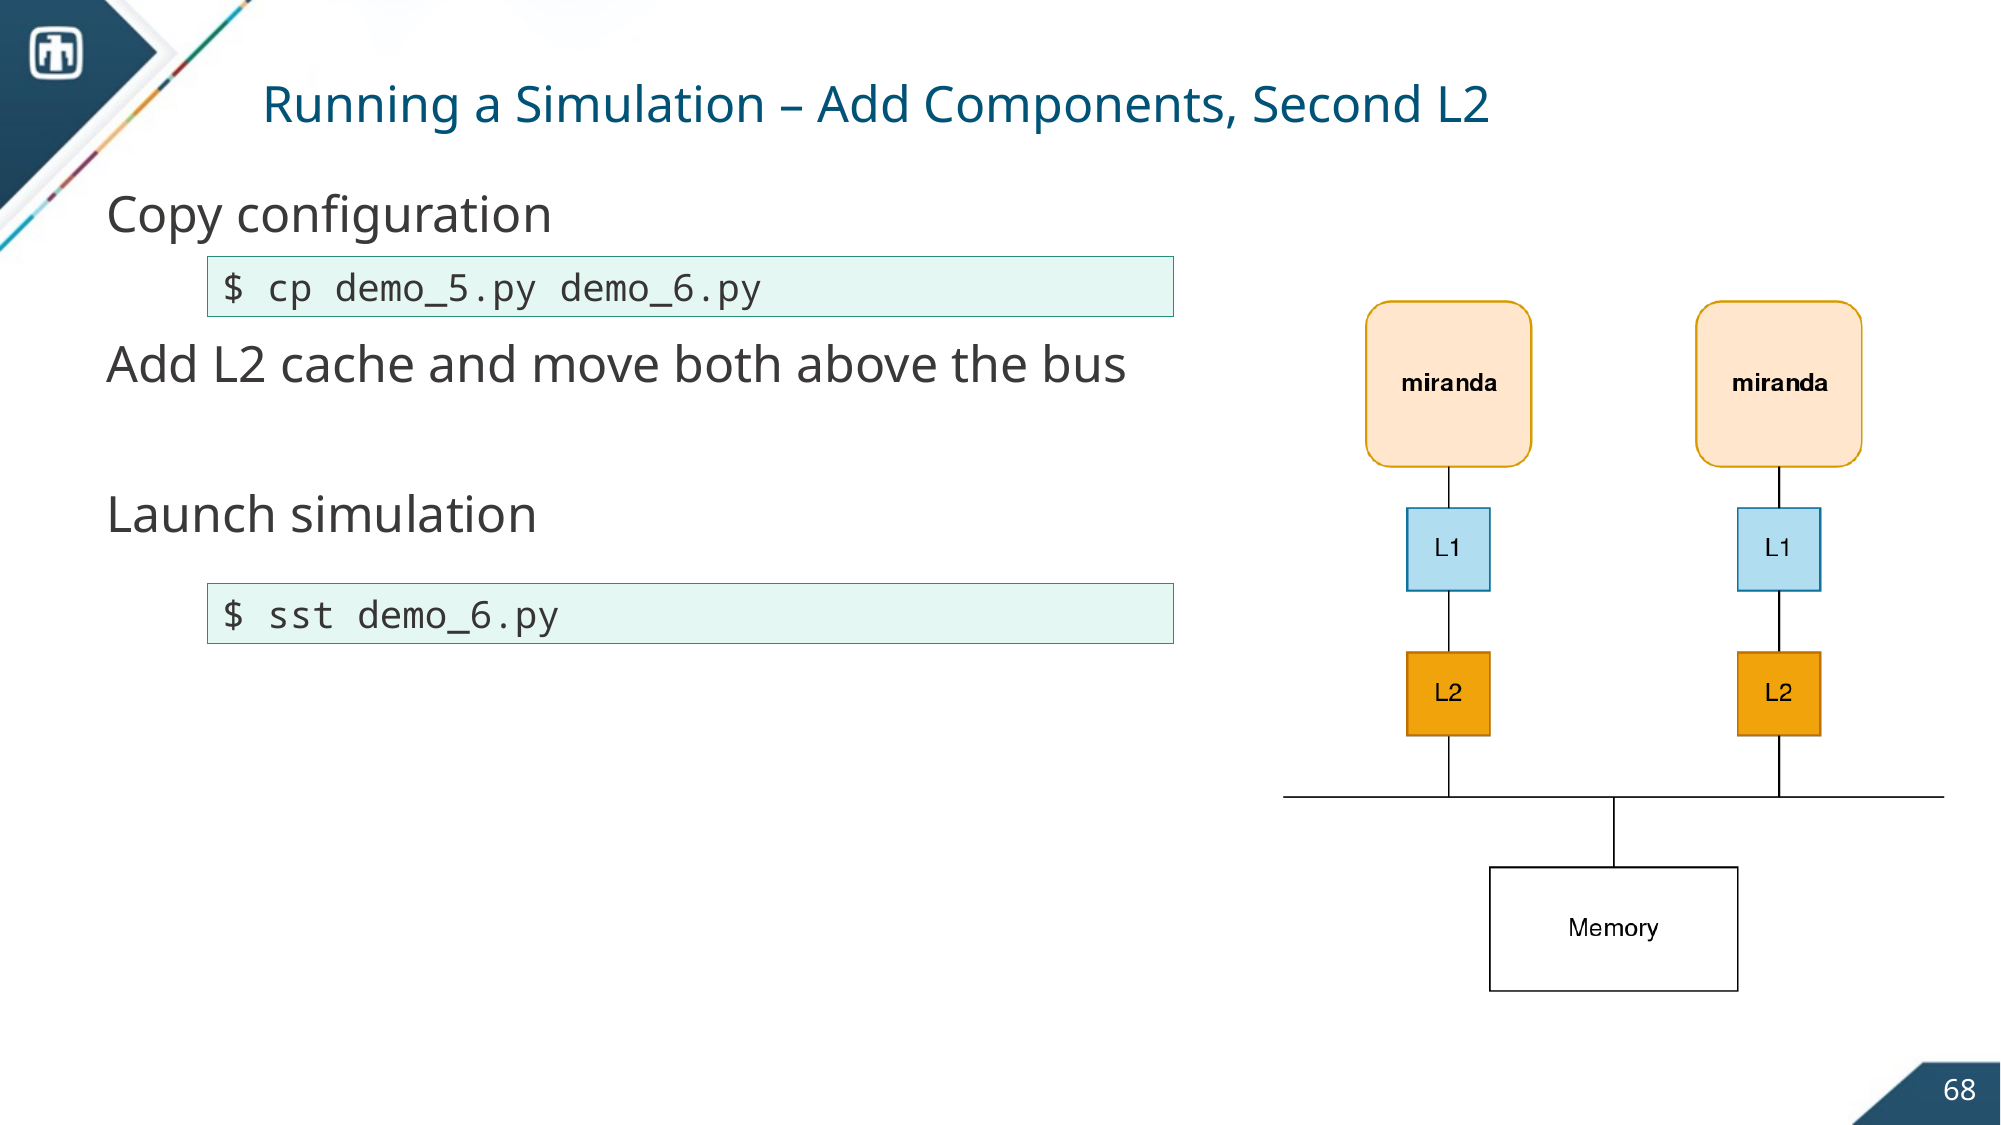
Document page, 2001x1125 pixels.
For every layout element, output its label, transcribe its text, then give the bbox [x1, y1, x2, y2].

text_box $ cp demo_5.py demo_6.py [207, 256, 1174, 317]
text_box $ sst demo_6.py [207, 583, 1174, 644]
slide_number 68 [1919, 1061, 2000, 1122]
picture [0, 0, 2001, 1125]
title Running a Simulation – Add Components, Second L2 [262, 42, 1919, 170]
list Copy configuration Add L2 cache and move both above the bus Launch simulation [106, 182, 1919, 988]
